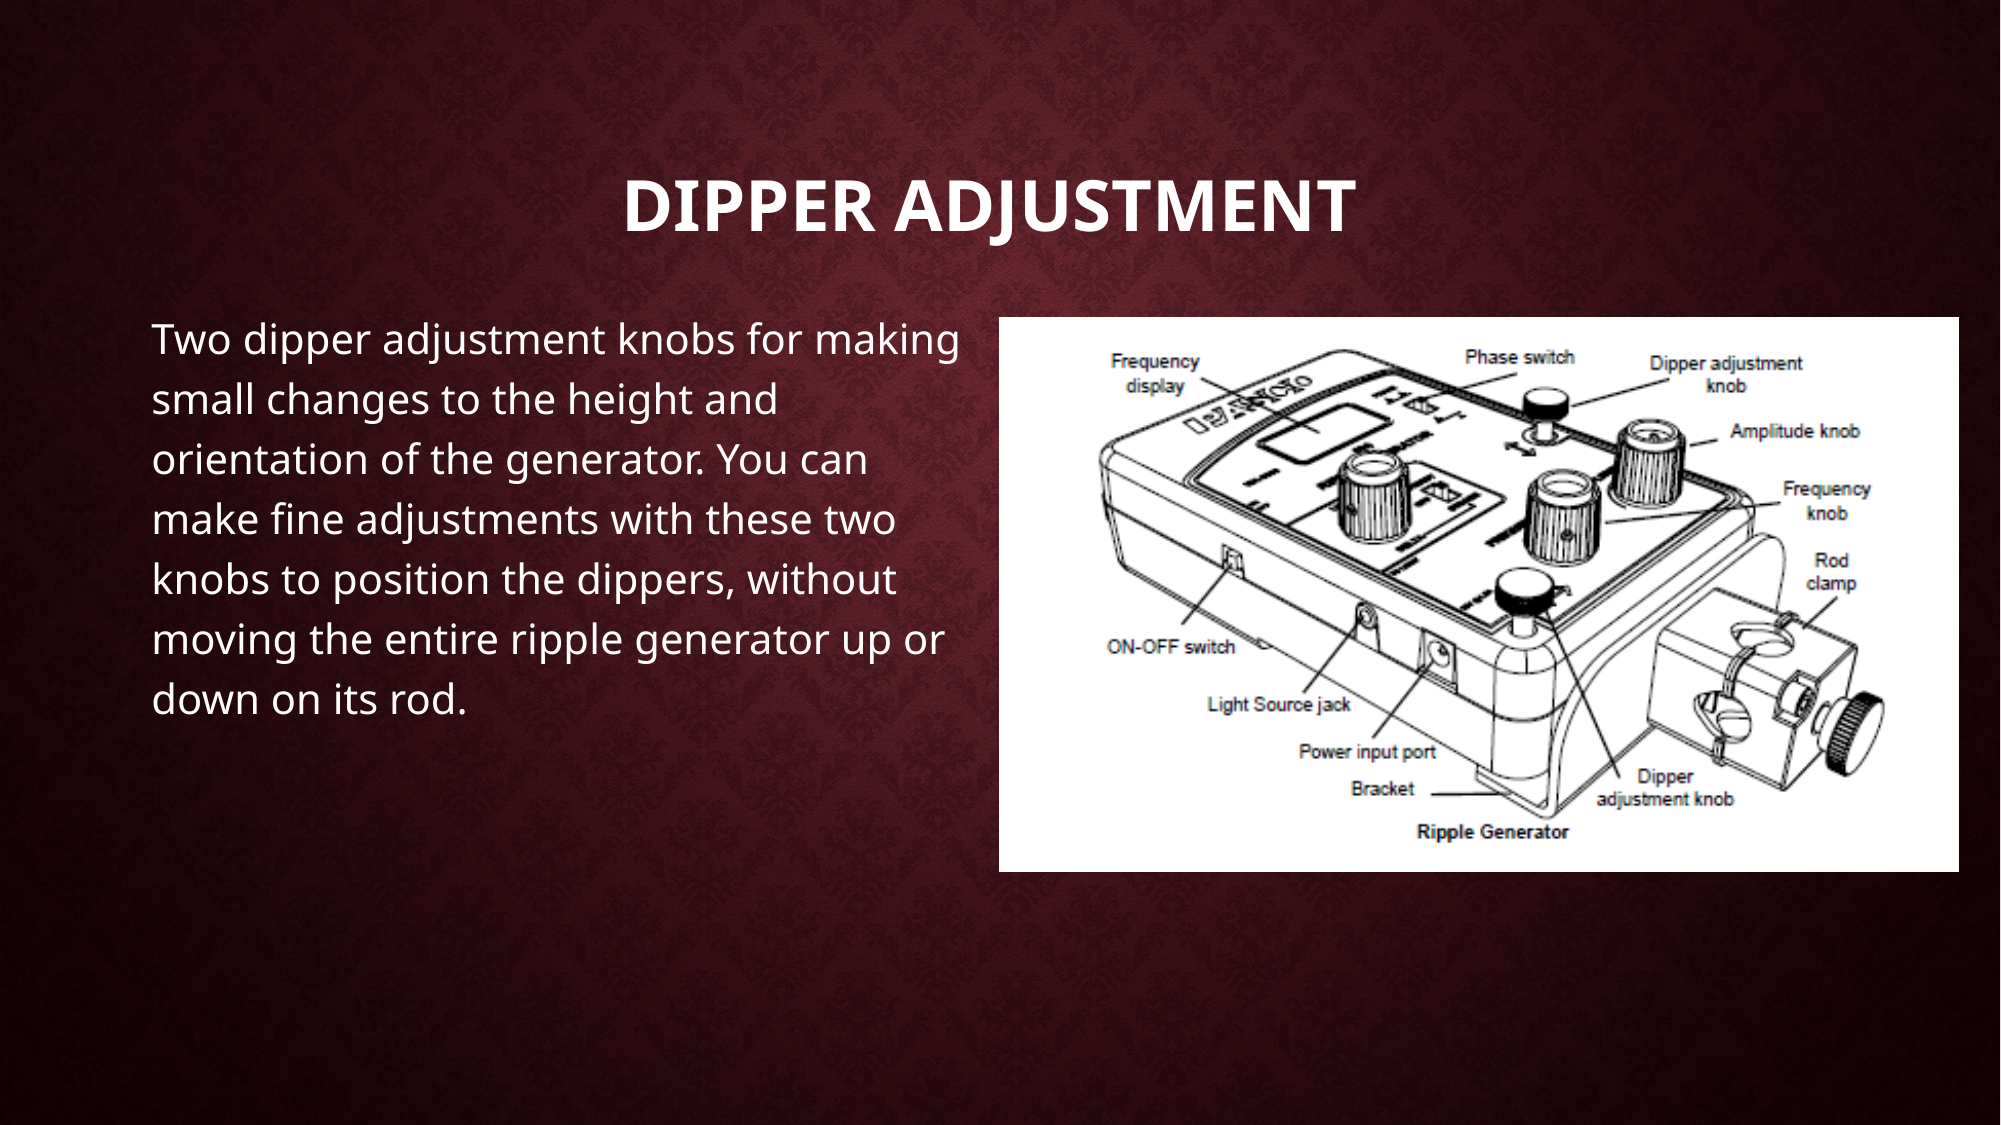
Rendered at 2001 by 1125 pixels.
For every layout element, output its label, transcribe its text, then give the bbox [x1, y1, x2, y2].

title Dipper Adjustment [149, 99, 1849, 317]
picture [998, 317, 1960, 872]
list Two dipper adjustment knobs for making small changes to the height and orientation of the generator. You can make fine adjustments with these two knobs to position the dippers, without moving the entire ripple generator up or down on its rod. [136, 295, 1000, 1046]
